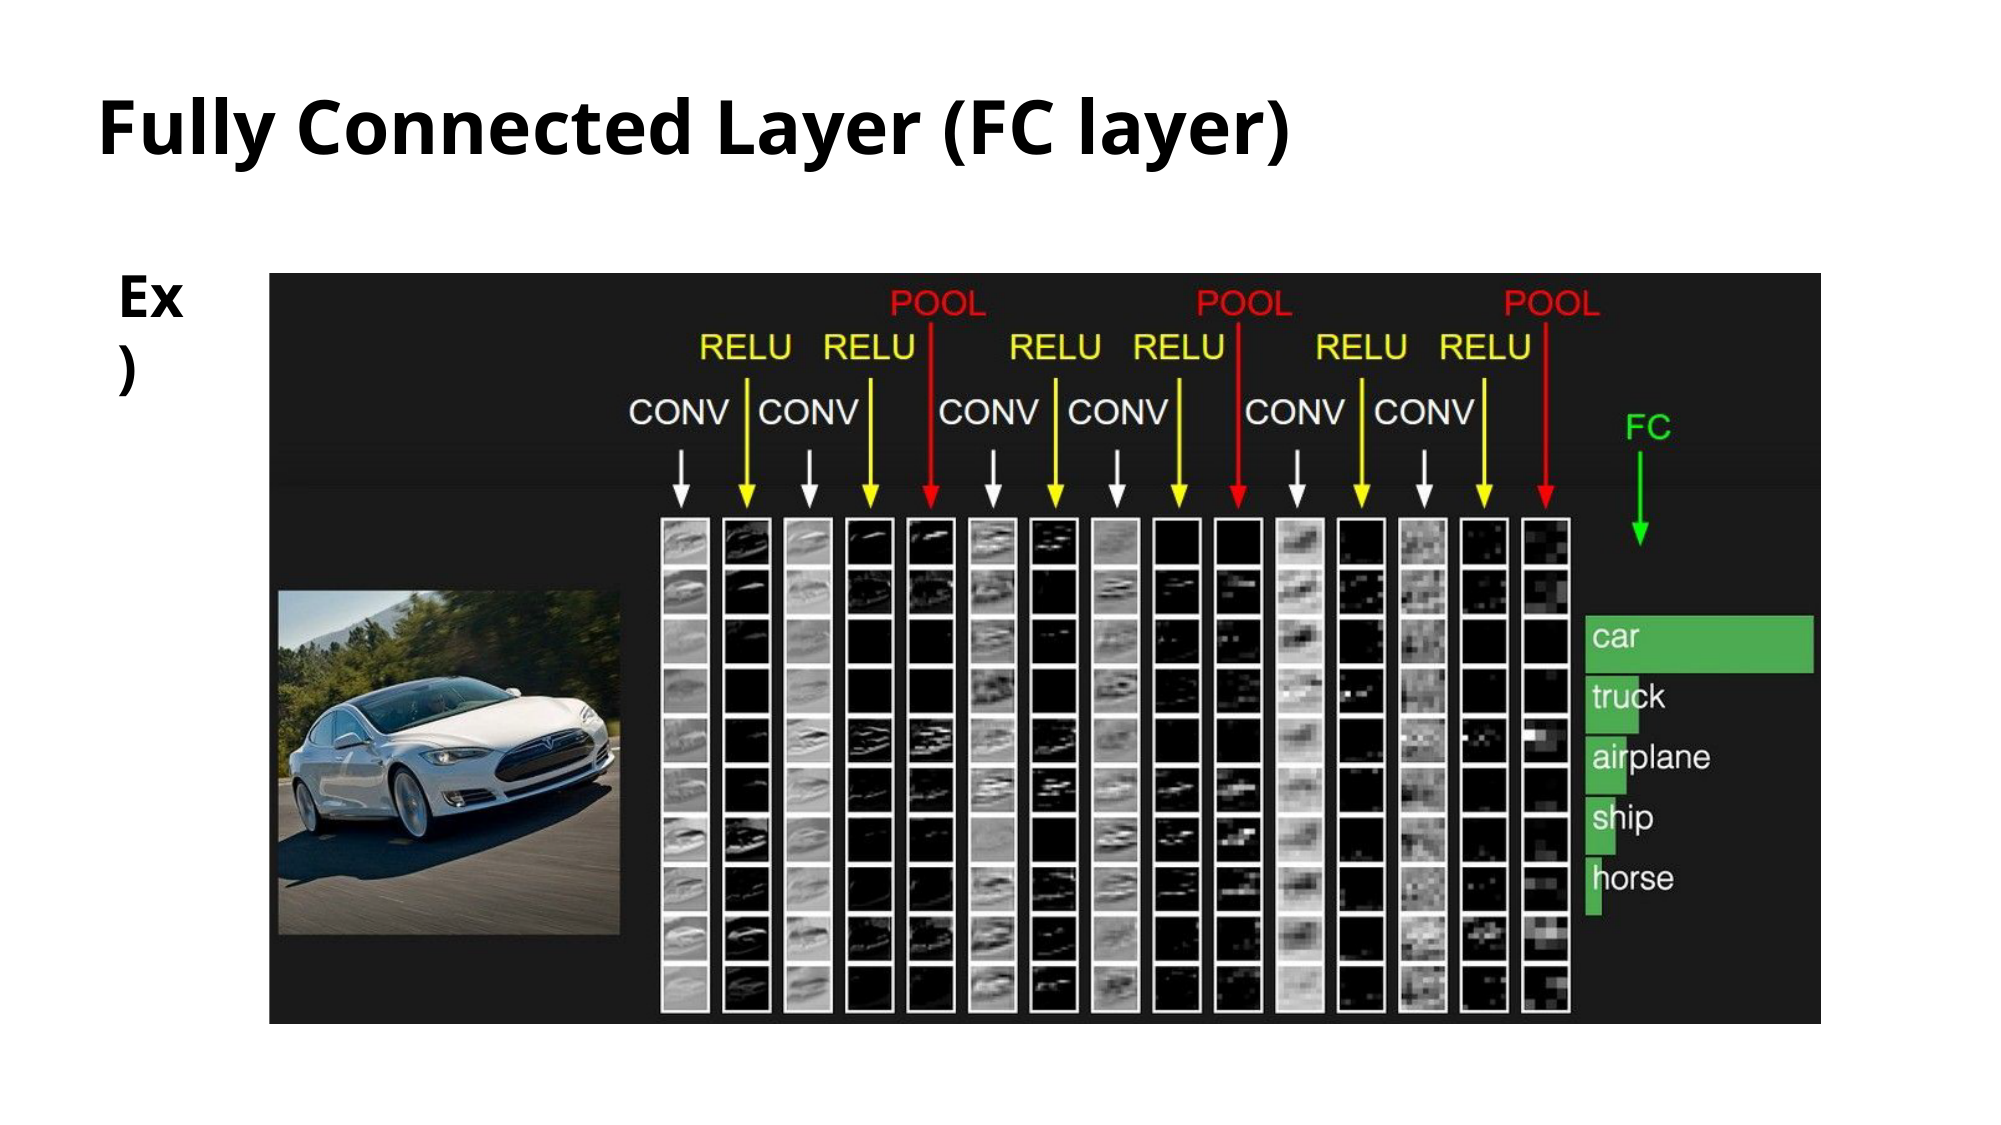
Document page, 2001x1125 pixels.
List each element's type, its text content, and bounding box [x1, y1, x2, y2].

picture [269, 273, 1821, 1024]
text_box Ex) [102, 251, 206, 407]
title Fully Connected Layer (FC layer) [81, 55, 1931, 179]
